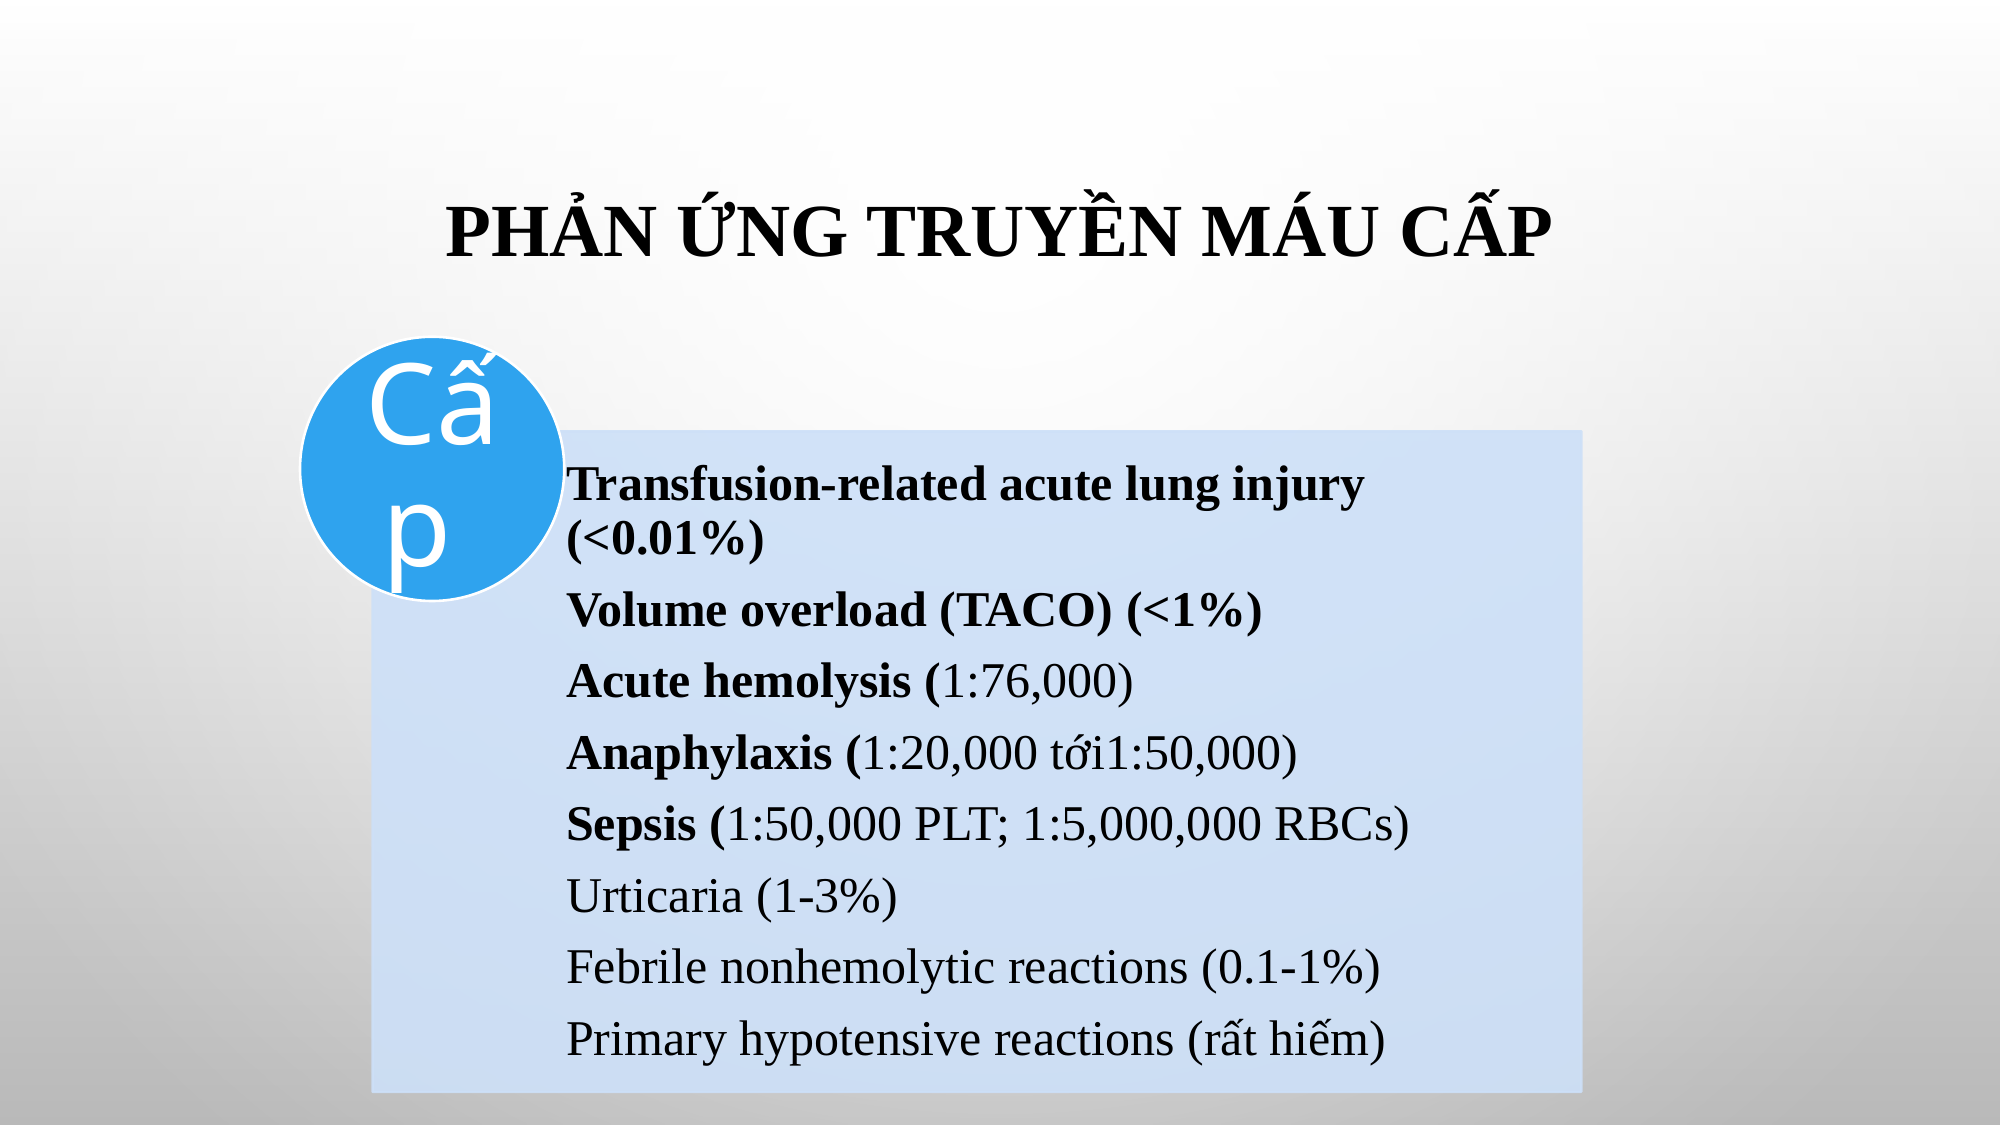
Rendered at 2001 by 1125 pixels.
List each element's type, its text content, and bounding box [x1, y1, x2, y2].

picture [0, 0, 2000, 1125]
title Phản ứng truyền máu CẤP [149, 101, 1851, 364]
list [299, 336, 1961, 1105]
